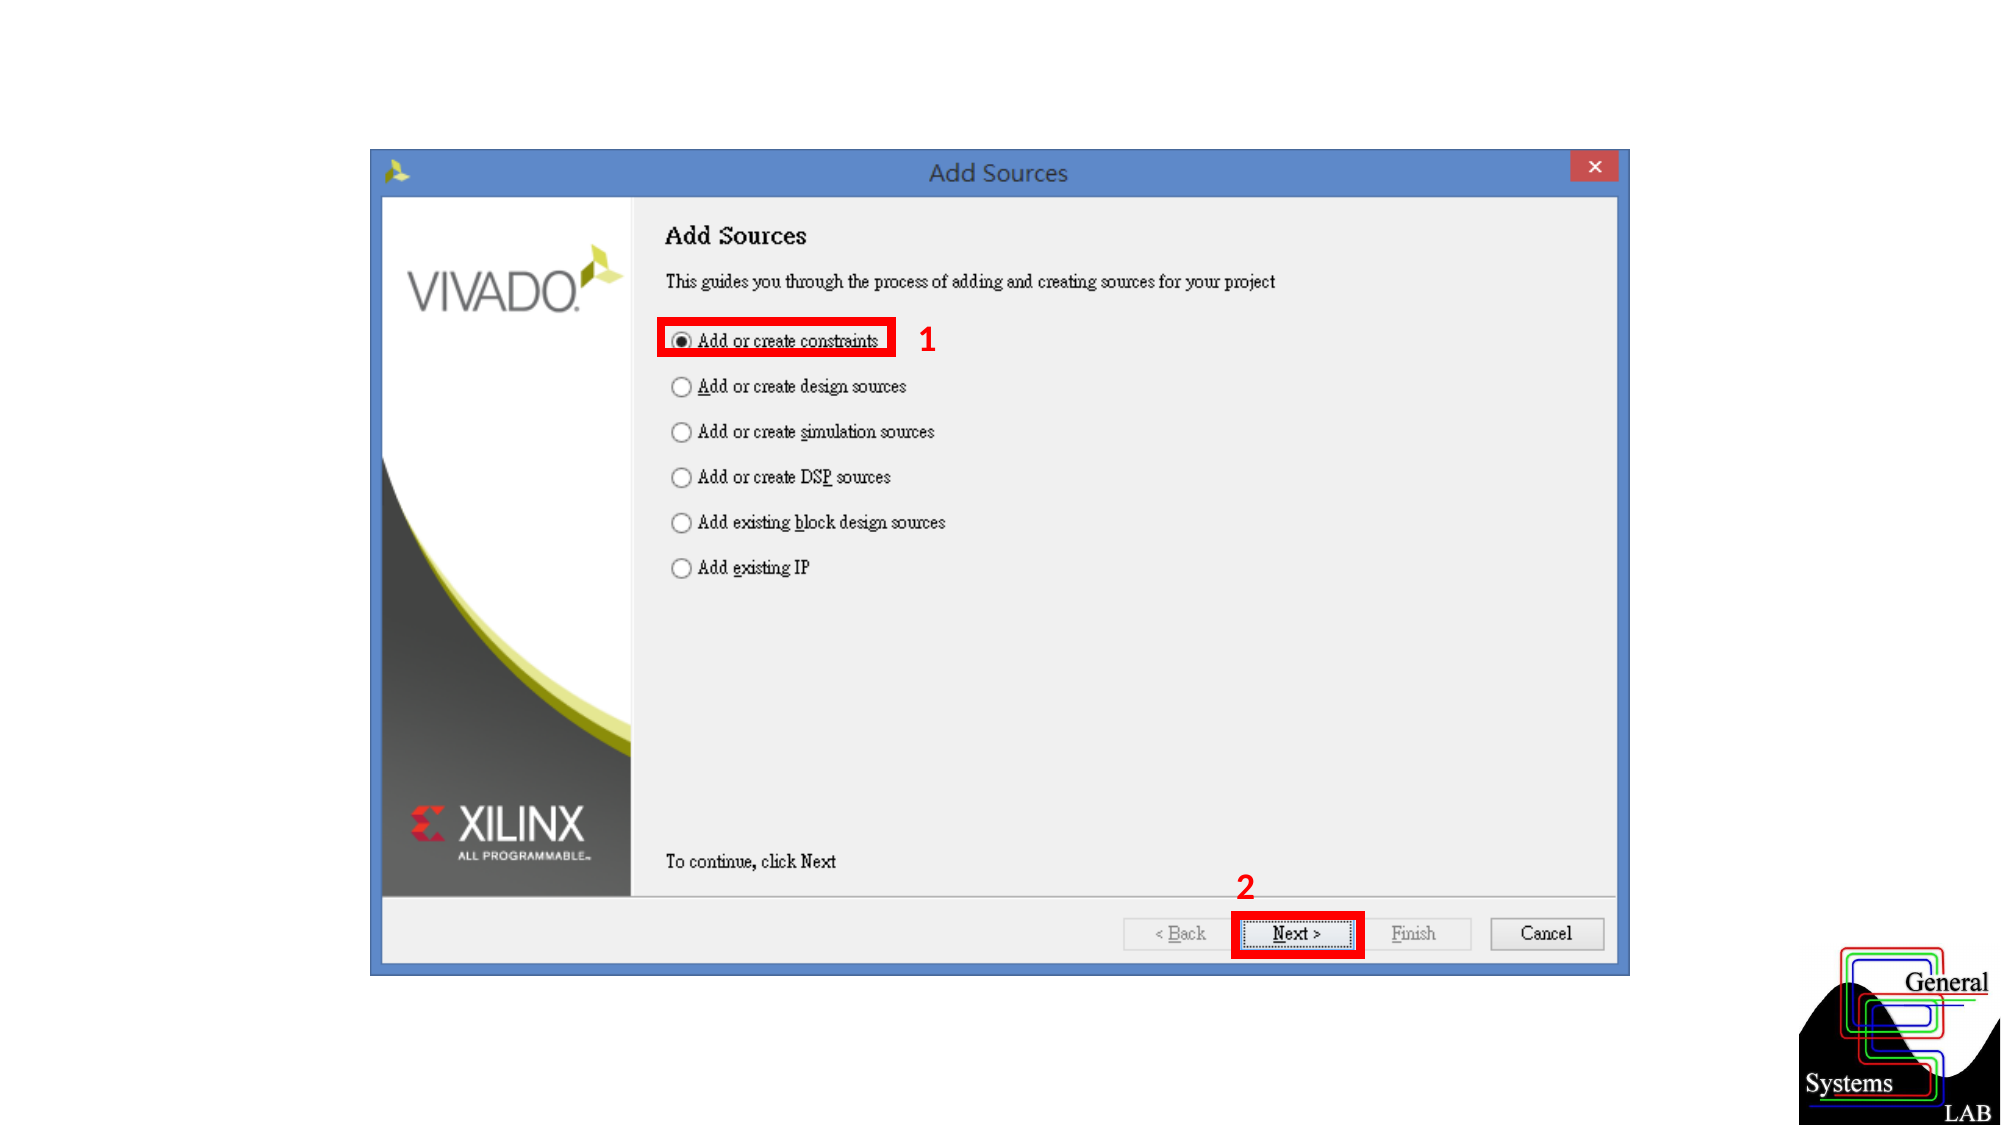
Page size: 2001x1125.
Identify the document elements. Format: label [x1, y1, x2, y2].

picture [370, 149, 1630, 976]
picture [1799, 943, 2001, 1125]
